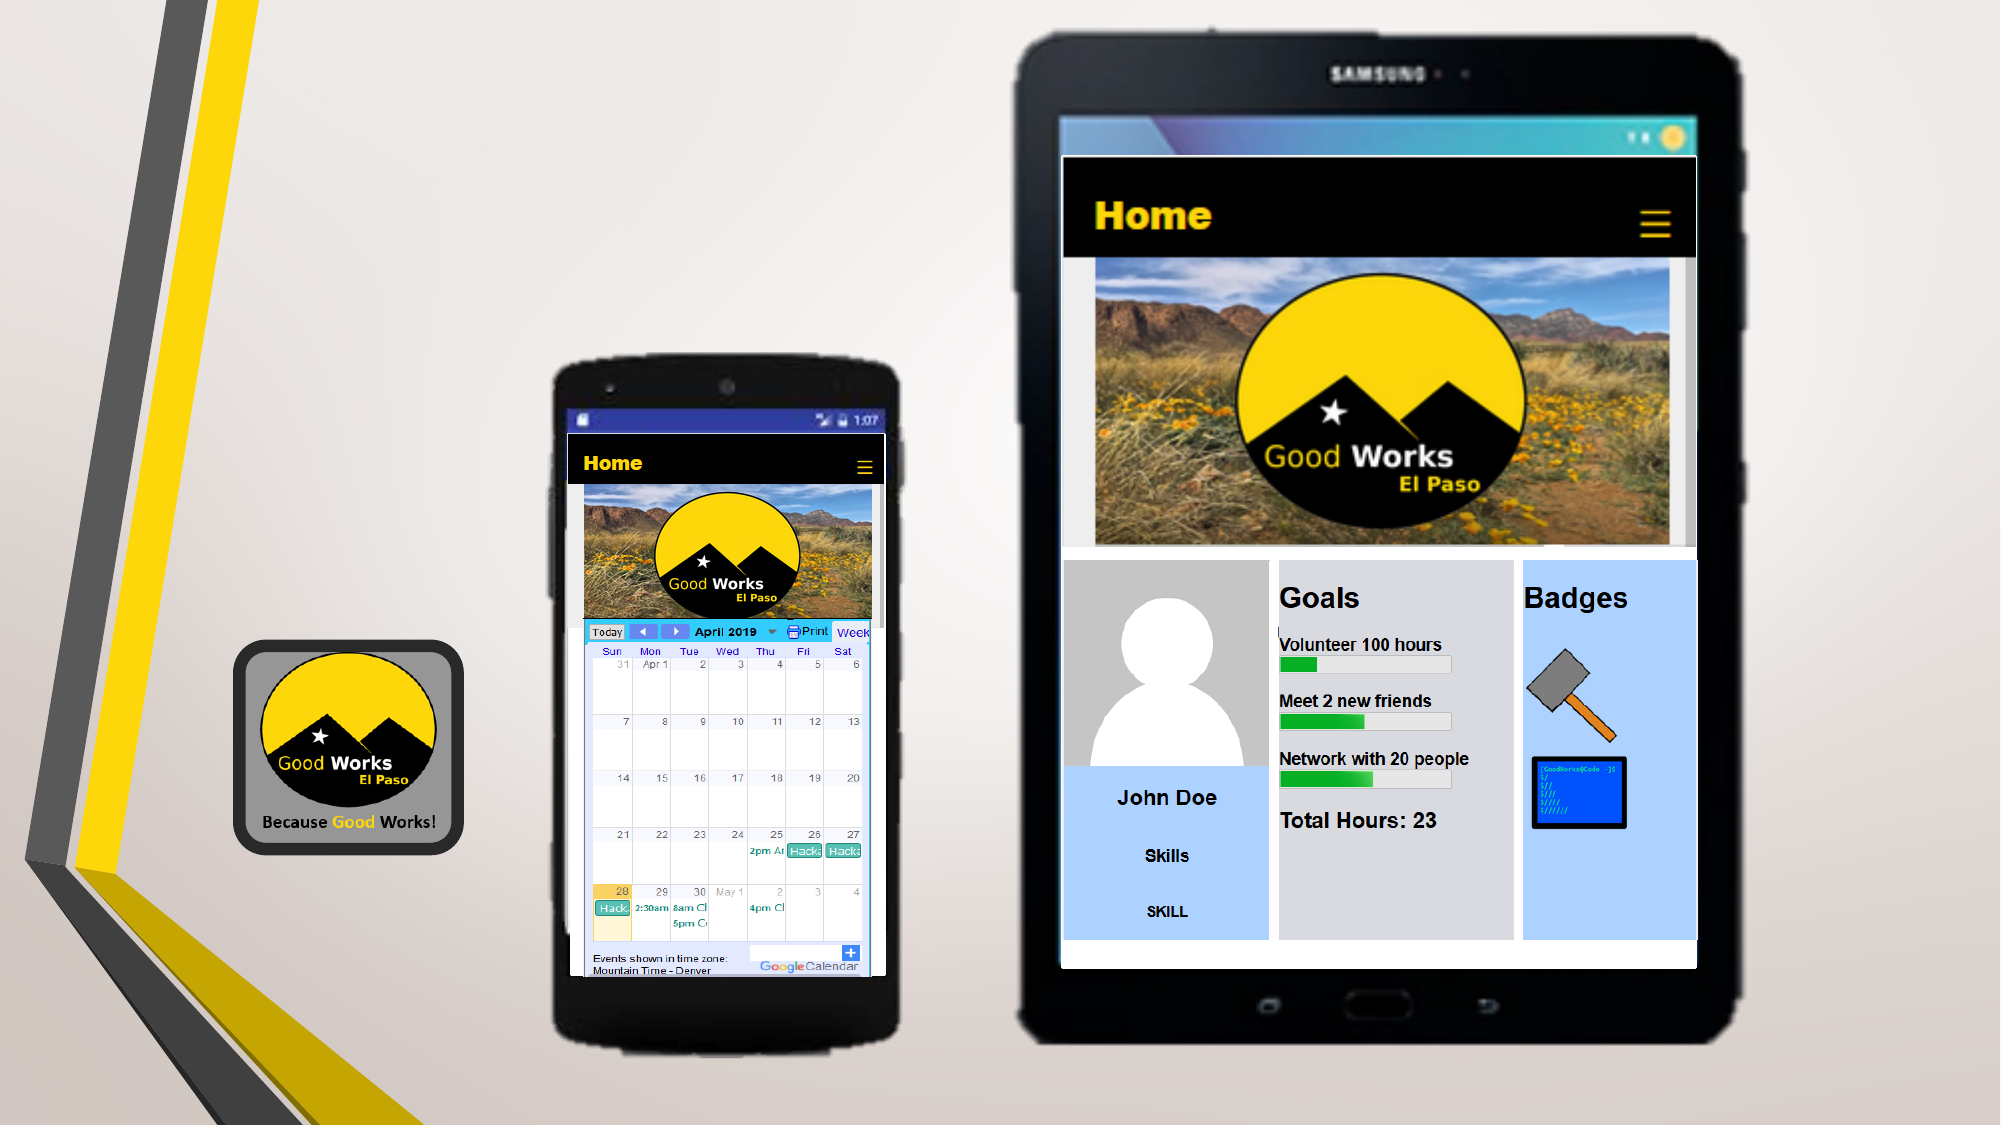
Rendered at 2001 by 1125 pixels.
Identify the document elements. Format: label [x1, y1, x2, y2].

picture [999, 16, 1772, 1063]
picture [239, 645, 458, 850]
picture [525, 352, 929, 1063]
